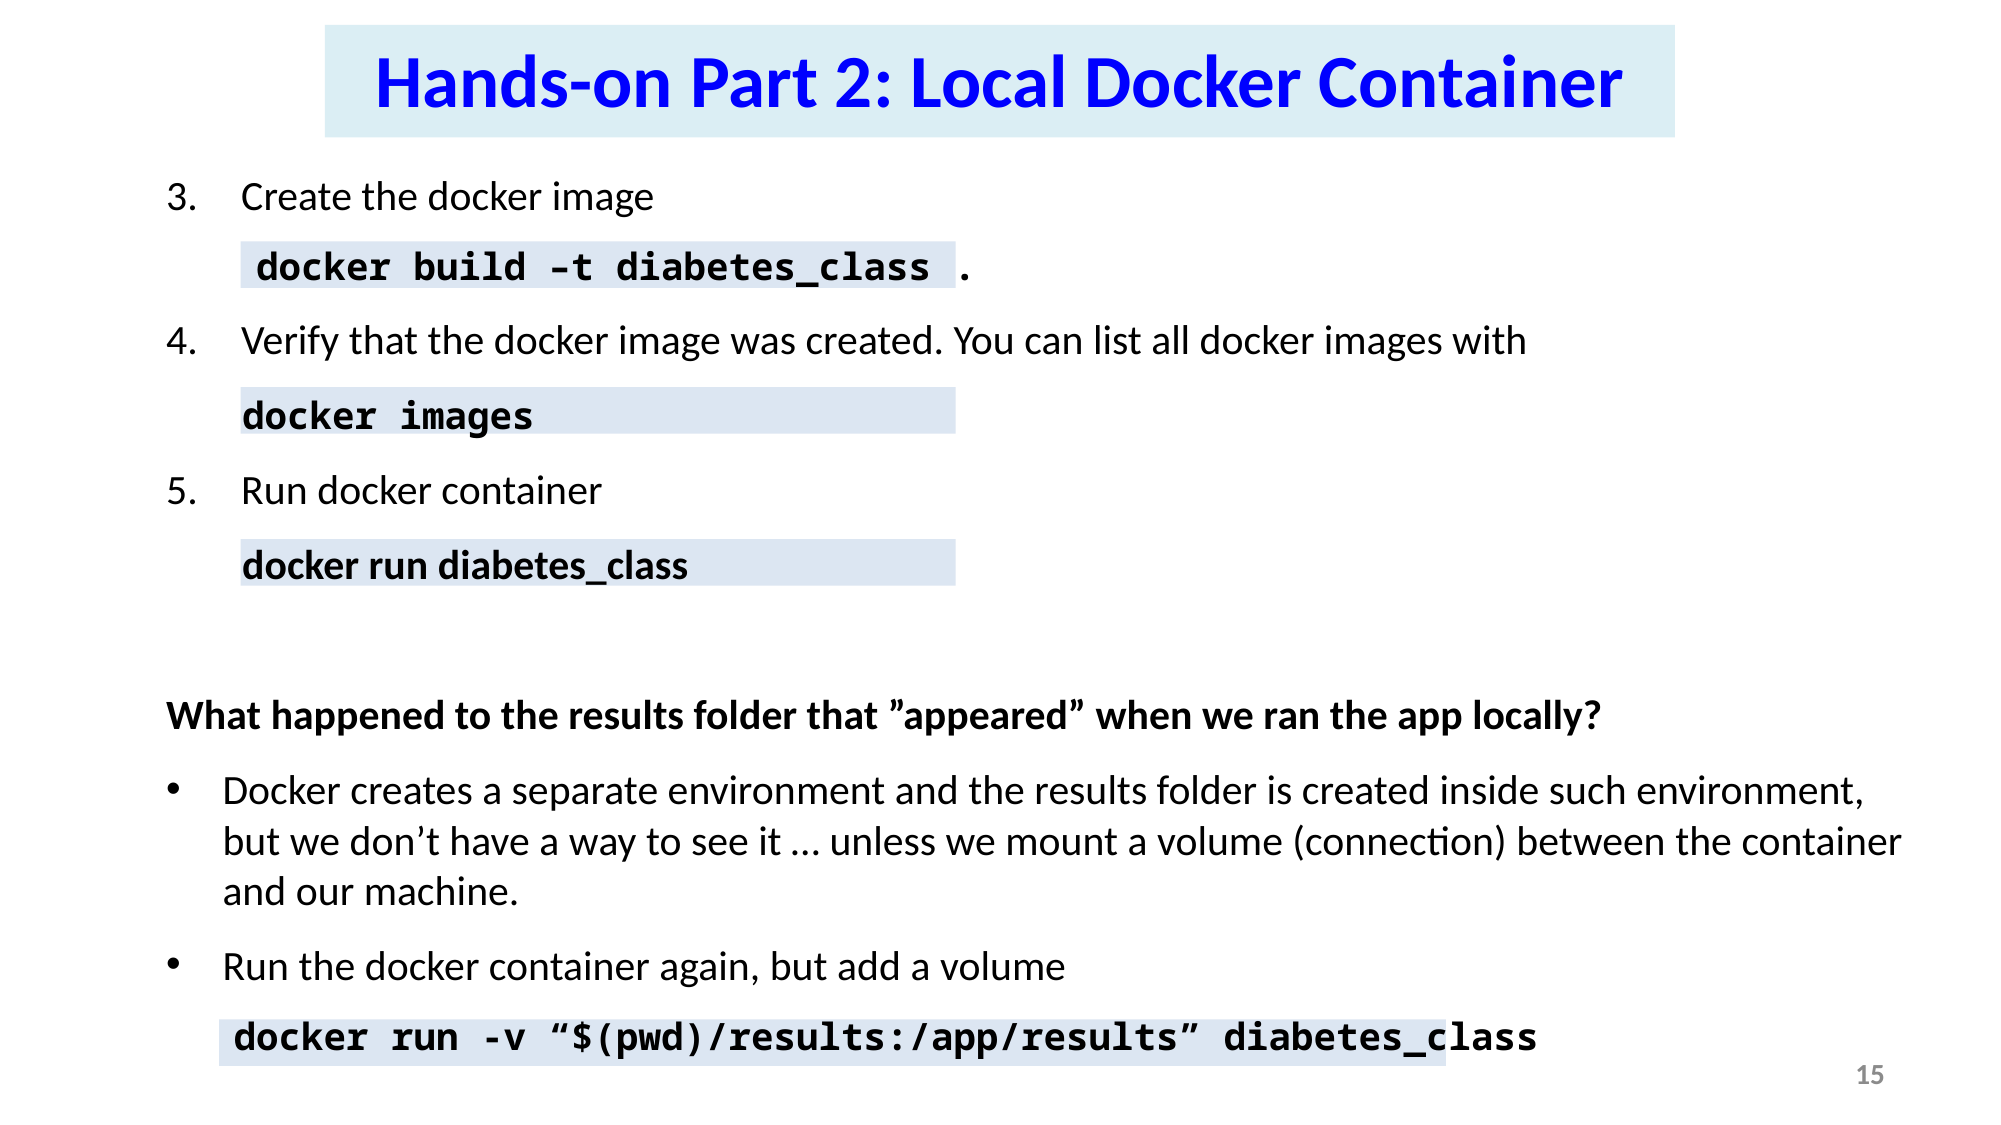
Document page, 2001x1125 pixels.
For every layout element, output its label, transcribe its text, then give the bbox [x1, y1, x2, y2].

list Create the docker image docker build –t diabetes_class . Verify that the docker image was created. You can list all docker images with docker images Run docker container docker run diabetes_class What happened to the results folder that ”appeared” when we ran the app locally? Docker creates a separate environment and the results folder is created inside such environment, but we don’t have a way to see it … unless we mount a volume (connection) between the container and our machine. Run the docker container again, but add a volume docker run -v “$(pwd)/results:/app/results” diabetes_class [151, 160, 1922, 1100]
text_box Hands-on Part 2: Local Docker Container [324, 24, 1675, 138]
